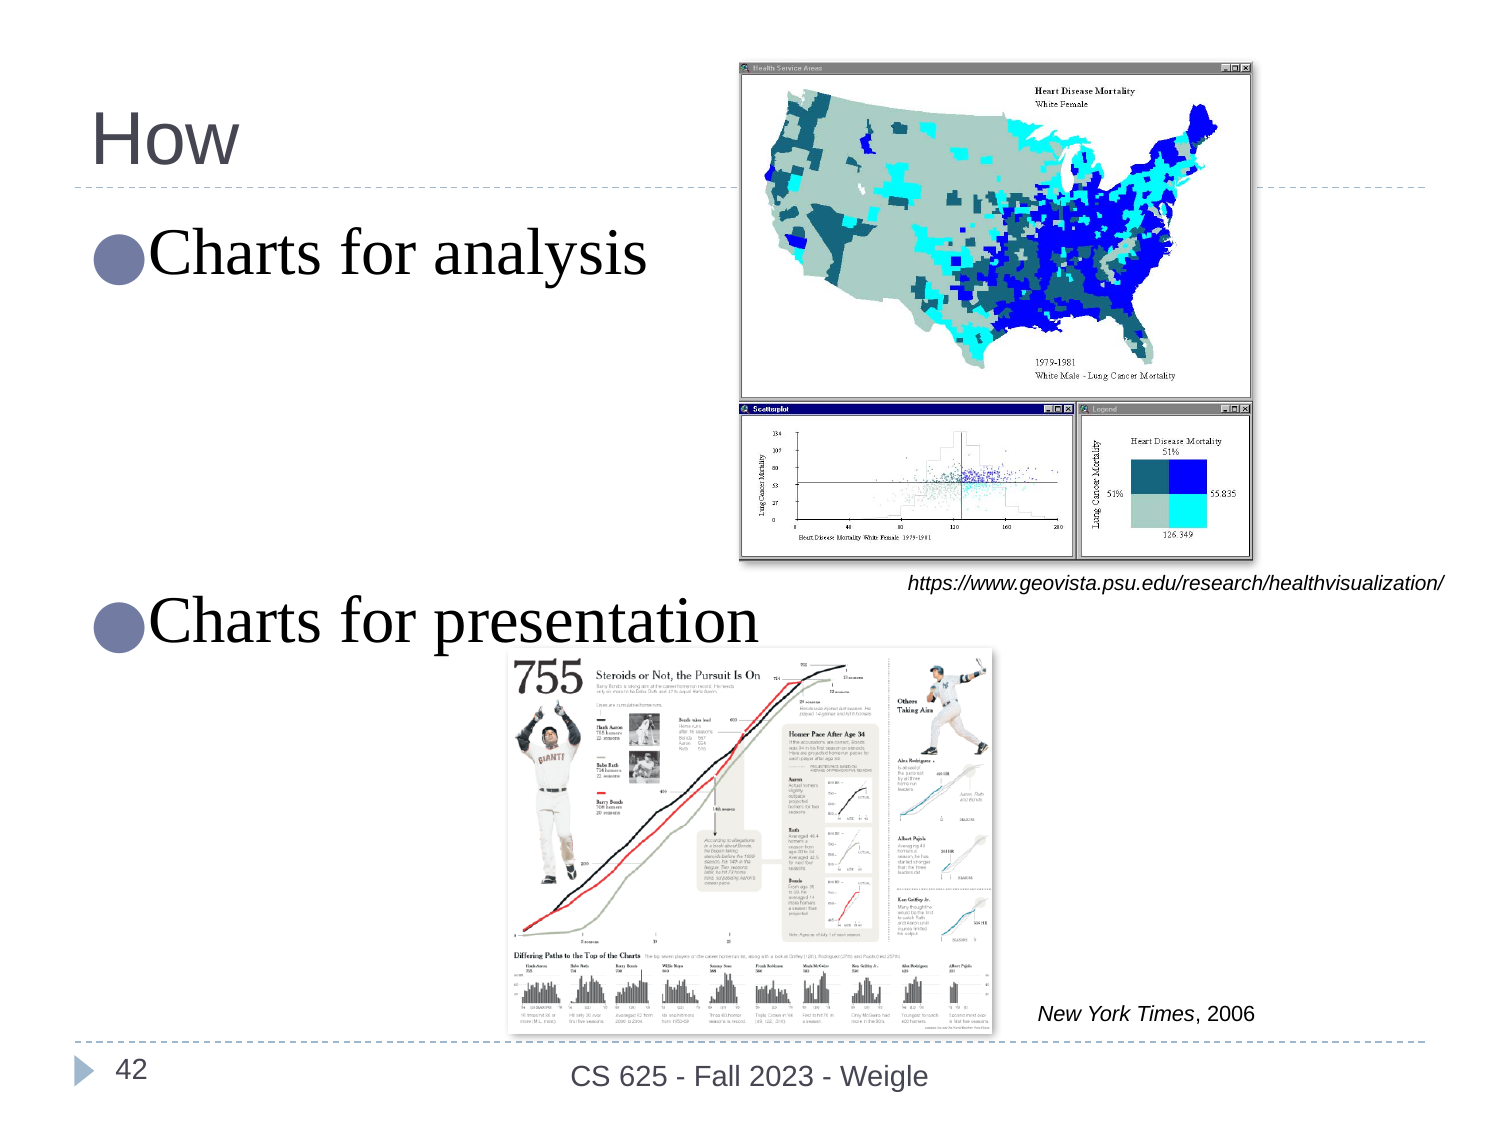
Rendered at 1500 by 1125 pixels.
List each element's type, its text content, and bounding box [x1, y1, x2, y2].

picture [508, 648, 992, 1034]
slide_number ‹#› [100, 1042, 426, 1103]
list Charts for analysis Charts for presentation [75, 200, 1425, 1010]
text_box New York Times, 2006 [1012, 991, 1271, 1034]
text_box https://www.geovista.psu.edu/research/healthvisualization/ [887, 561, 1459, 603]
picture [738, 61, 1253, 563]
title How [75, 24, 1425, 188]
